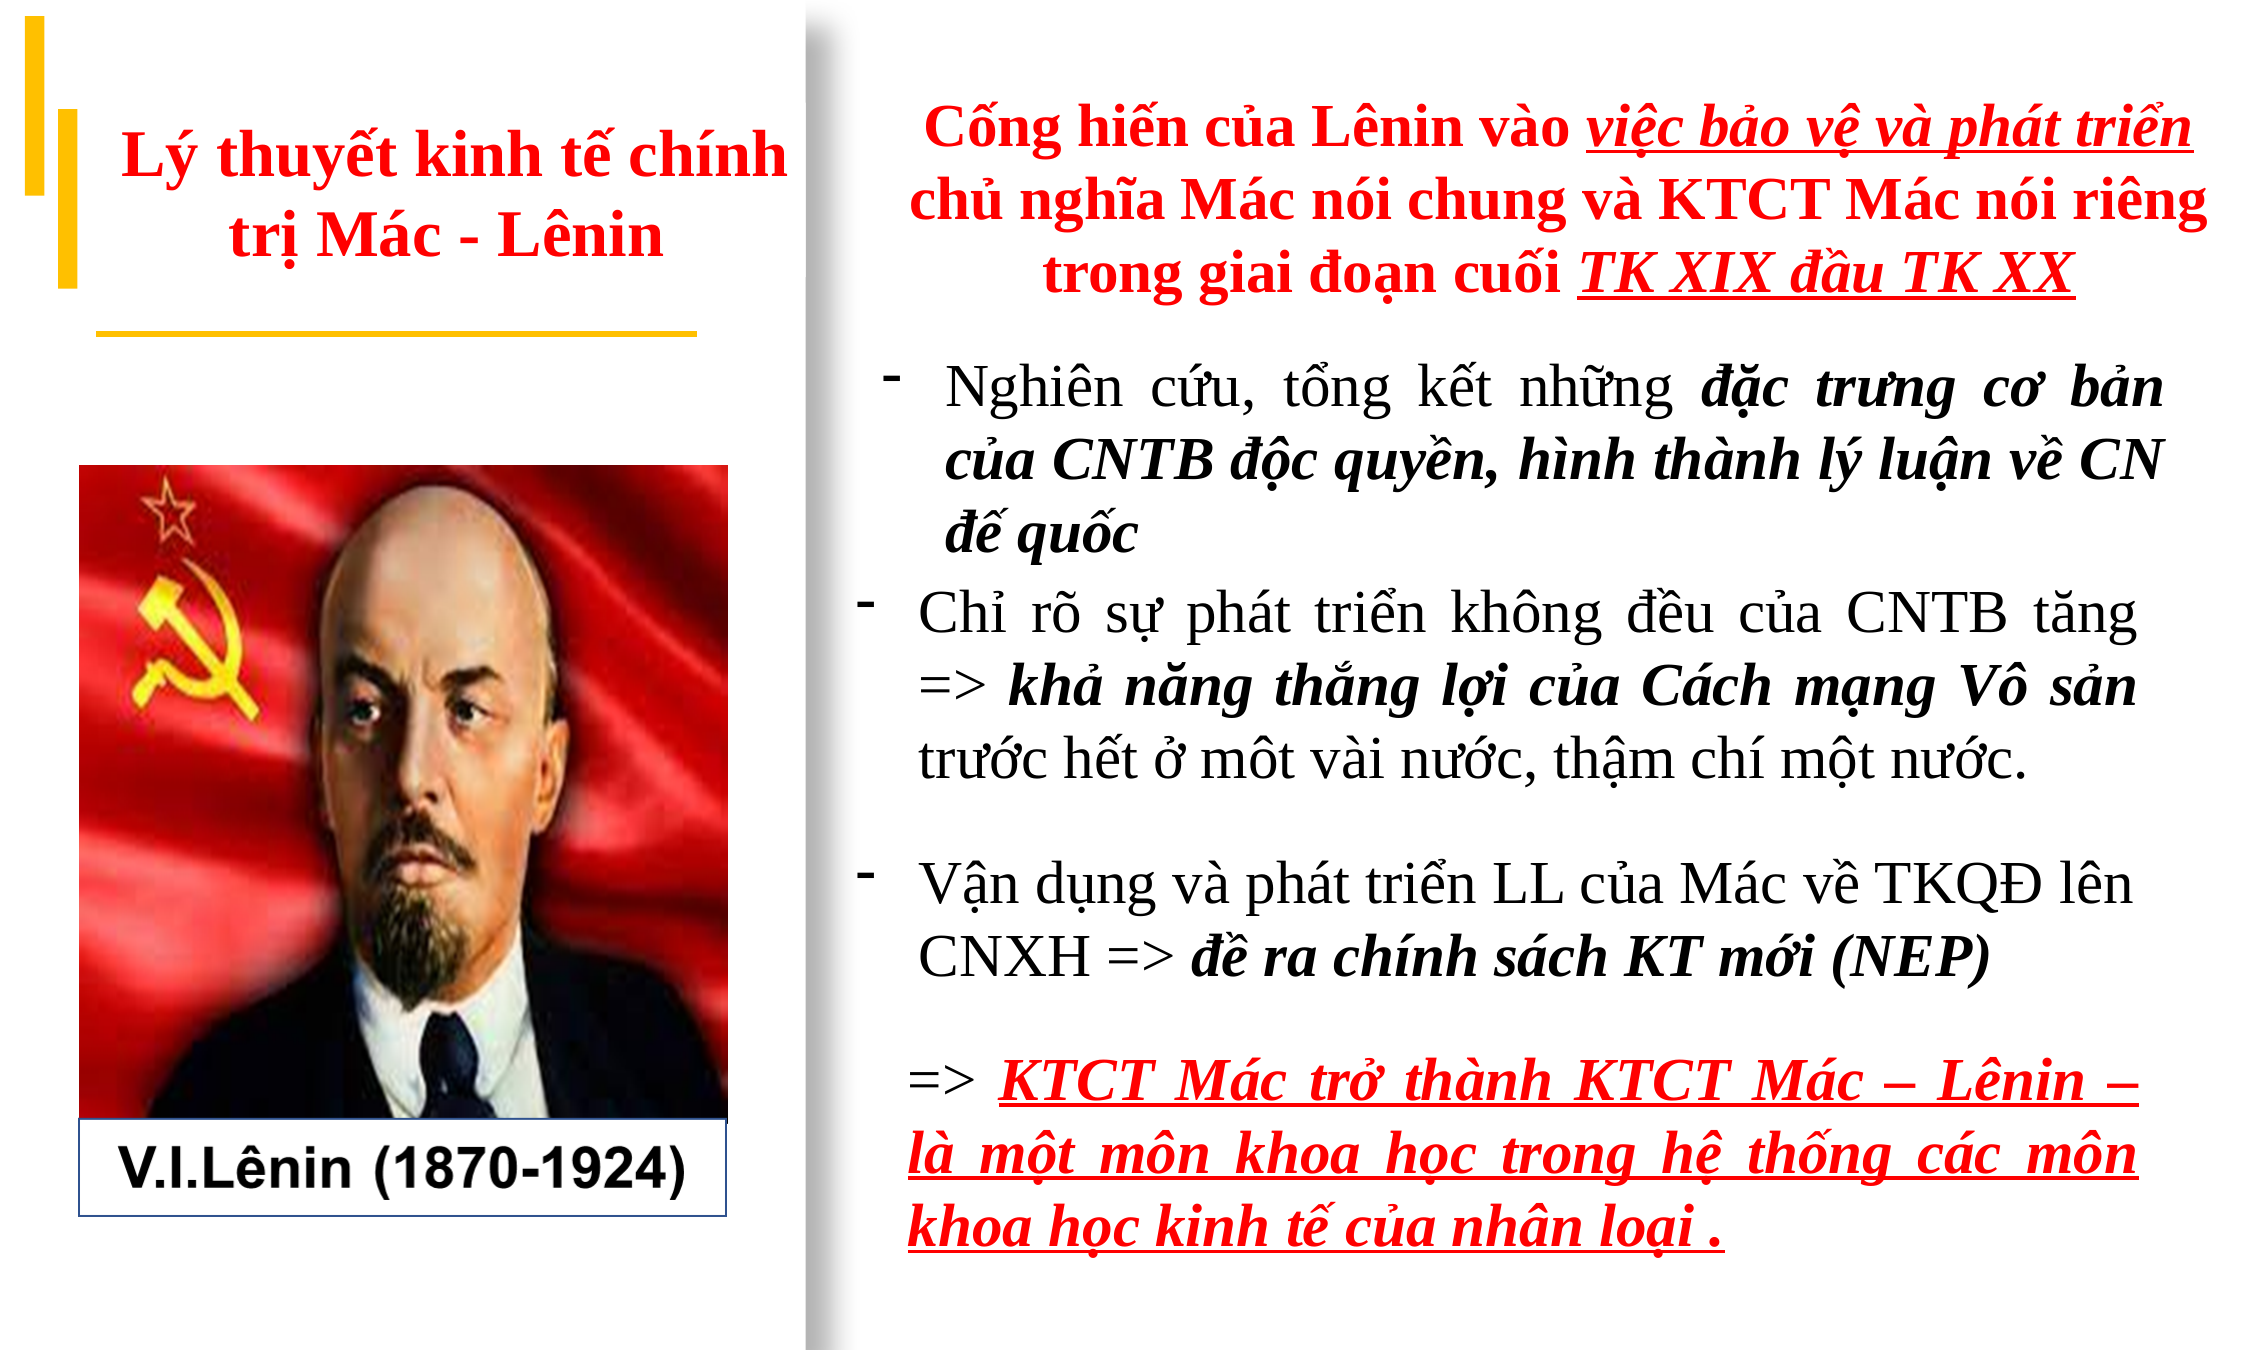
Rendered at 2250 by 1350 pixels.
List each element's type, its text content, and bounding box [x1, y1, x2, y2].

text_box Lý thuyết kinh tế chính trị Mác - Lênin [104, 102, 806, 278]
text_box [0, 0, 807, 1350]
text_box Cống hiến của Lênin vào việc bảo vệ và phát triển chủ nghĩa Mác nói chung và KTCT Mác nói riêng trong giai đoạn cuối TK XIX đầu TK XX [893, 78, 2225, 313]
text_box [57, 108, 79, 290]
text_box Nghiên cứu, tổng kết những đặc trưng cơ bản của CNTB độc quyền, hình thành lý luận về CN đế quốc [866, 338, 2181, 573]
text_box Chỉ rõ sự phát triển không đều của CNTB tăng => khả năng thắng lợi của Cách mạng Vô sản trước hết ở môt vài nước, thậm chí một nước. [840, 564, 2154, 799]
picture [78, 465, 728, 1236]
text_box => KTCT Mác trở thành KTCT Mác – Lênin – là một môn khoa học trong hệ thống các môn khoa học kinh tế của nhân loại . [893, 1031, 2154, 1266]
text_box [24, 15, 45, 197]
text_box Vận dụng và phát triển LL của Mác về TKQĐ lên CNXH => đề ra chính sách KT mới (NEP) [840, 834, 2154, 996]
